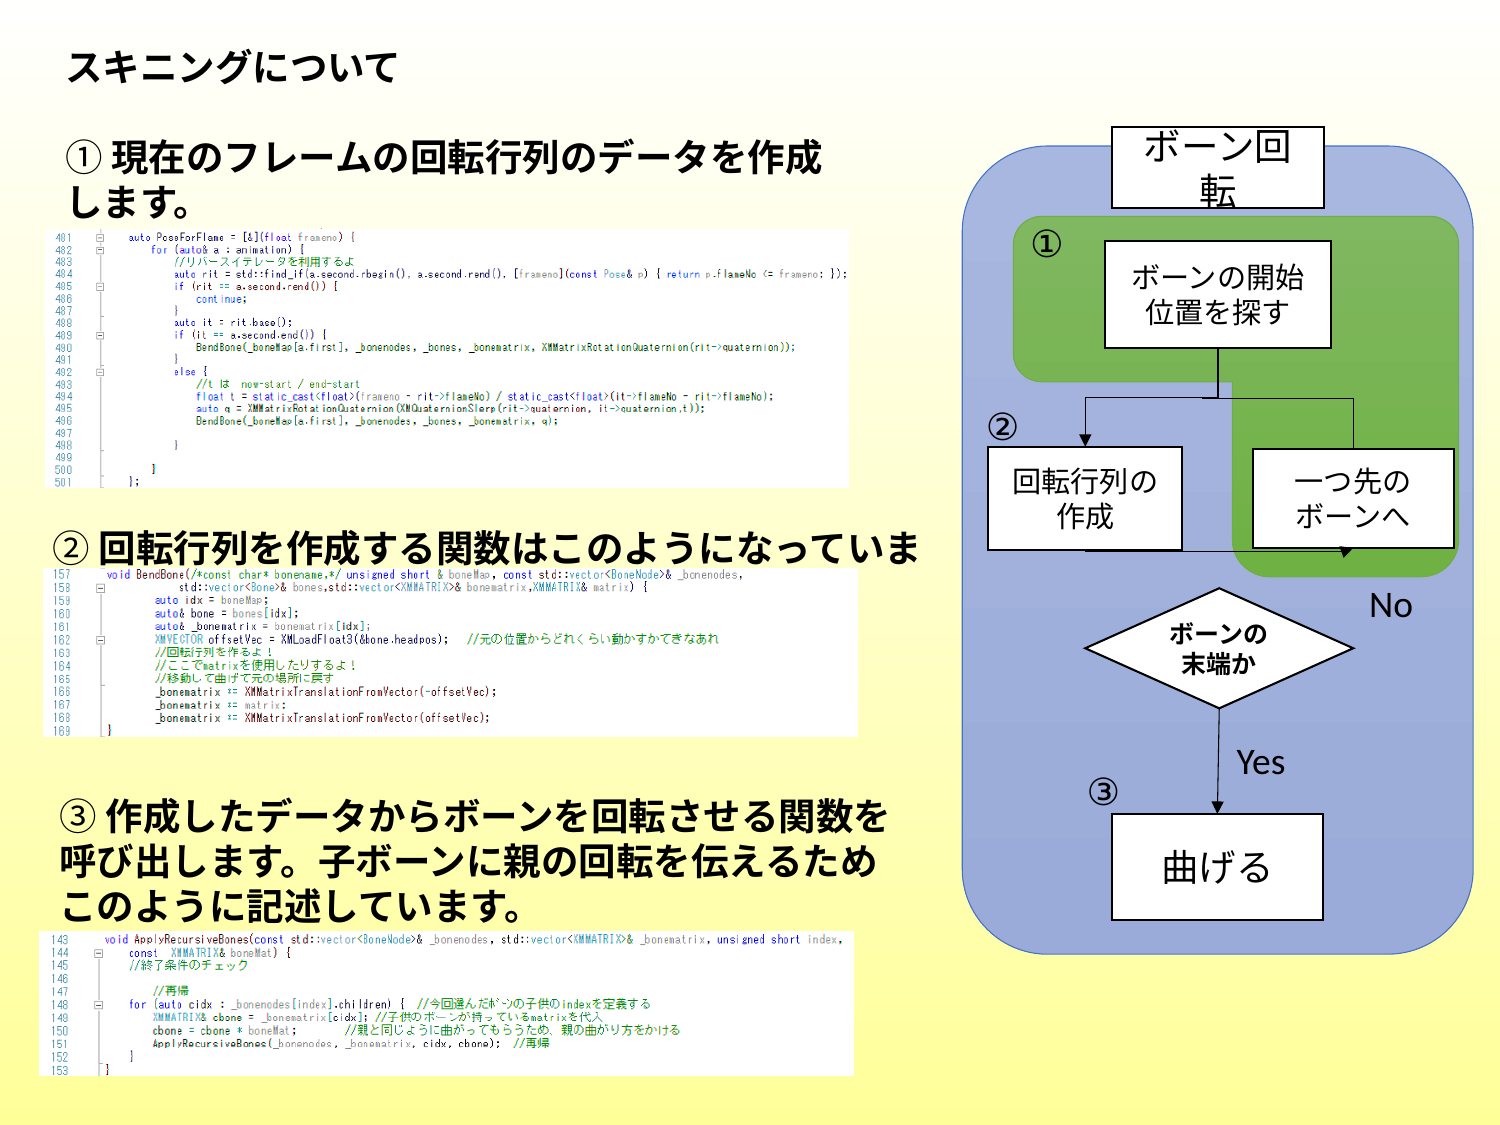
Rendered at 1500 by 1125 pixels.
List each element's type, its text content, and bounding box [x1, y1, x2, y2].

text_box ③ [1071, 760, 1173, 821]
text_box [1202, 349, 1217, 383]
text_box ③作成したデータからボーンを回転させる関数を 呼び出します。子ボーンに親の回転を伝えるため このように記述しています。 [44, 785, 1069, 981]
text_box ボーンの末端か [1082, 587, 1356, 710]
text_box ② [971, 395, 1073, 455]
text_box 曲げる [1111, 813, 1324, 921]
text_box [1219, 349, 1252, 398]
text_box スキニングについて ①現在のフレームの回転行列のデータを作成します。 ここではラムダ式を利用して記述しました。 [50, 37, 875, 277]
text_box ボーン回転 [1111, 126, 1325, 209]
text_box ① [1015, 212, 1237, 273]
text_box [1252, 348, 1304, 500]
picture [45, 229, 849, 488]
text_box [1012, 233, 1104, 383]
text_box 一つ先のボーンへ [1252, 448, 1455, 549]
text_box 回転行列の作成 [987, 446, 1183, 551]
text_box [1102, 330, 1202, 464]
picture [39, 931, 854, 1076]
text_box [961, 145, 1474, 955]
text_box ボーンの開始位置を探す [1104, 240, 1332, 349]
text_box [1233, 215, 1460, 578]
text_box No [1354, 572, 1479, 633]
text_box Yes [1221, 730, 1376, 790]
text_box [1231, 399, 1340, 551]
picture [43, 568, 858, 737]
text_box ②回転行列を作成する関数はこのようになっています。 [37, 517, 978, 623]
